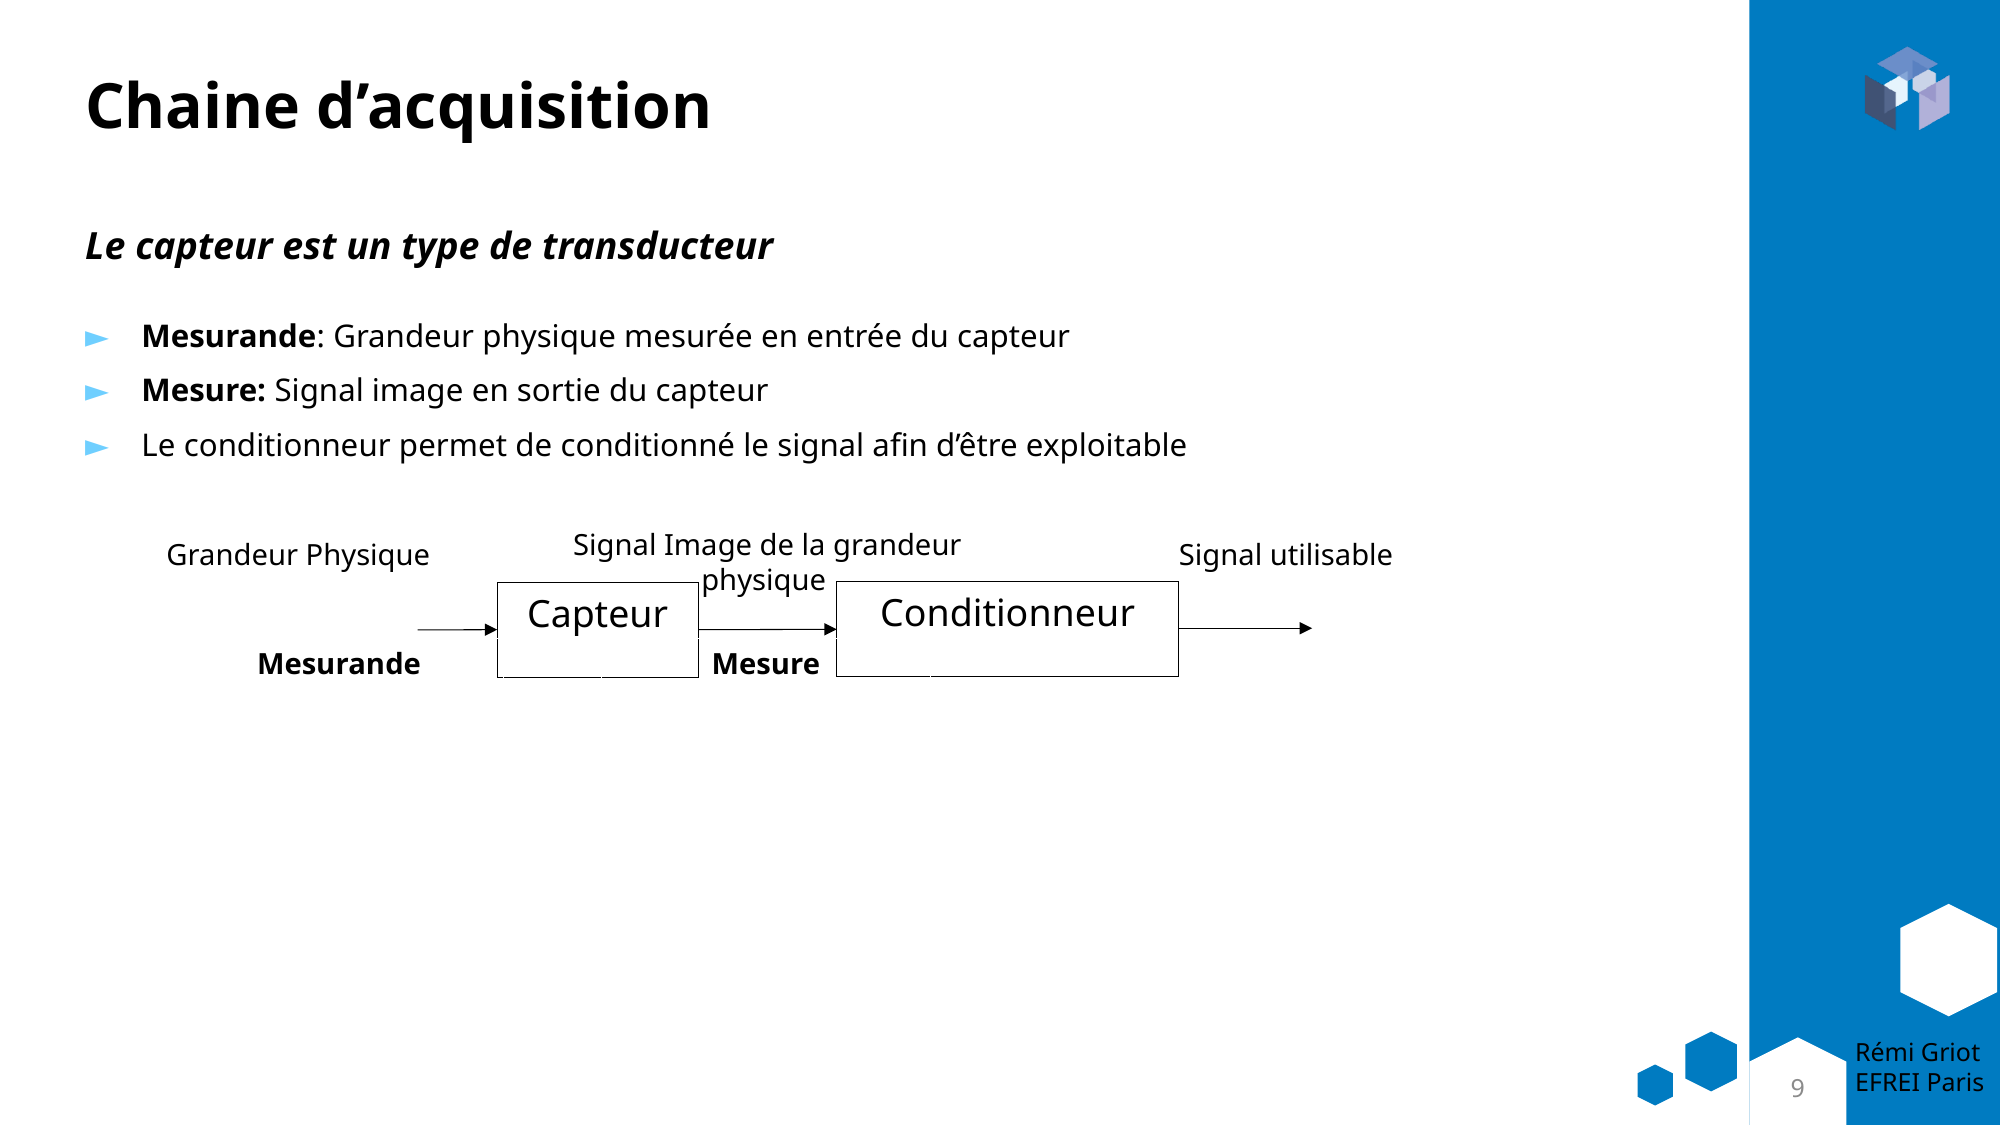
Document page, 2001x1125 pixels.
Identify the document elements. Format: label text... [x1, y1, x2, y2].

list Mesurande: Grandeur physique mesurée en entrée du capteur Mesure: Signal image en sortie du capteur Le conditionneur permet de conditionné le signal afin d’être exploitable [70, 312, 1693, 804]
text_box Grandeur Physique [133, 529, 464, 614]
text_box Mesure [601, 638, 931, 688]
title Chaine d’acquisition [70, 0, 1693, 218]
text_box Mesurande [174, 638, 504, 688]
text_box Signal Image de la grandeur physique [545, 519, 990, 604]
text_box Capteur [497, 582, 699, 678]
text_box 9 [1749, 1059, 1847, 1120]
text_box Conditionneur [836, 581, 1179, 677]
list Le capteur est un type de transducteur [70, 220, 1387, 281]
picture [1858, 41, 1956, 135]
text_box Signal utilisable [1064, 529, 1508, 579]
